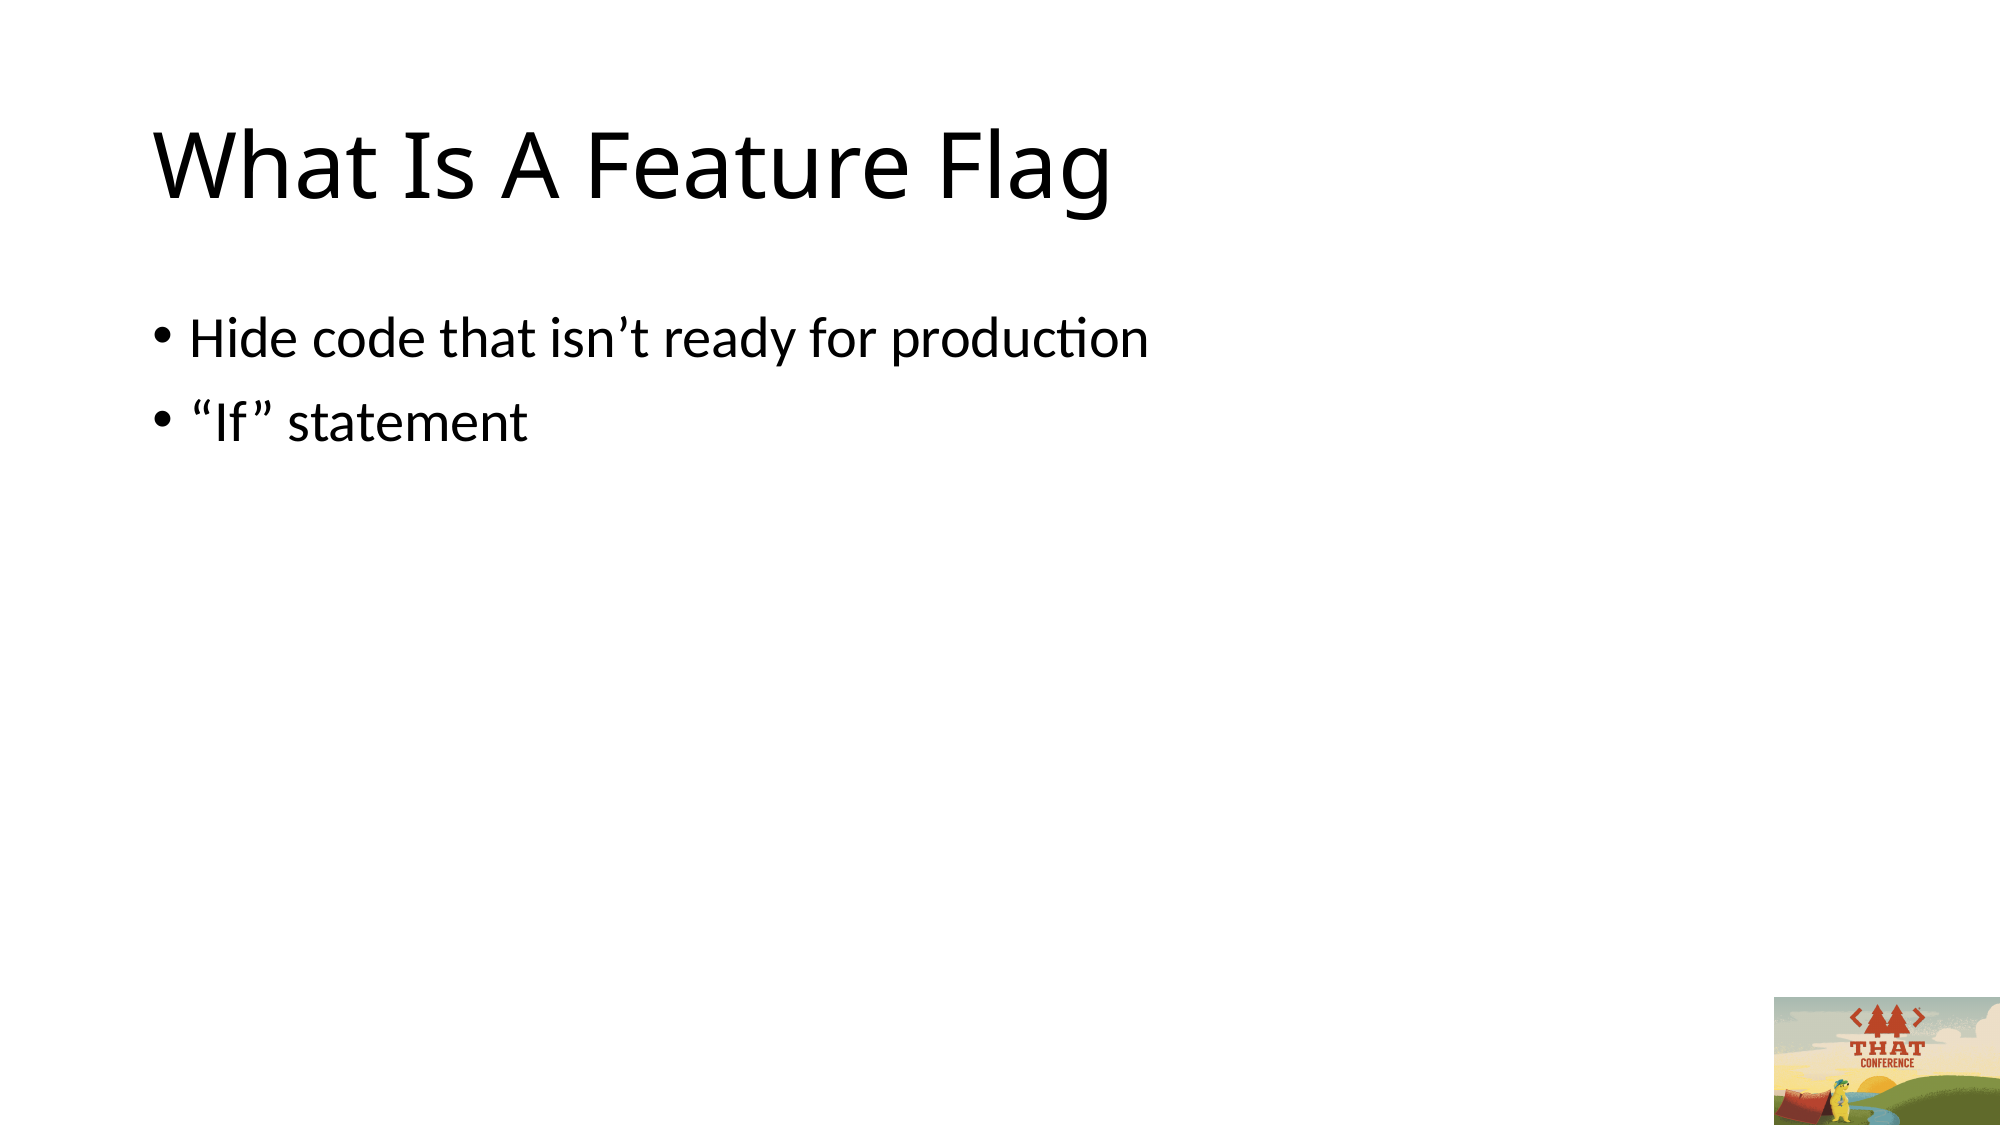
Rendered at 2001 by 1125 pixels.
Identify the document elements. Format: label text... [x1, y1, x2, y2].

title What Is A Feature Flag [137, 59, 1863, 278]
picture [1774, 997, 2000, 1125]
list Hide code that isn’t ready for production “If” statement [137, 299, 1863, 1014]
